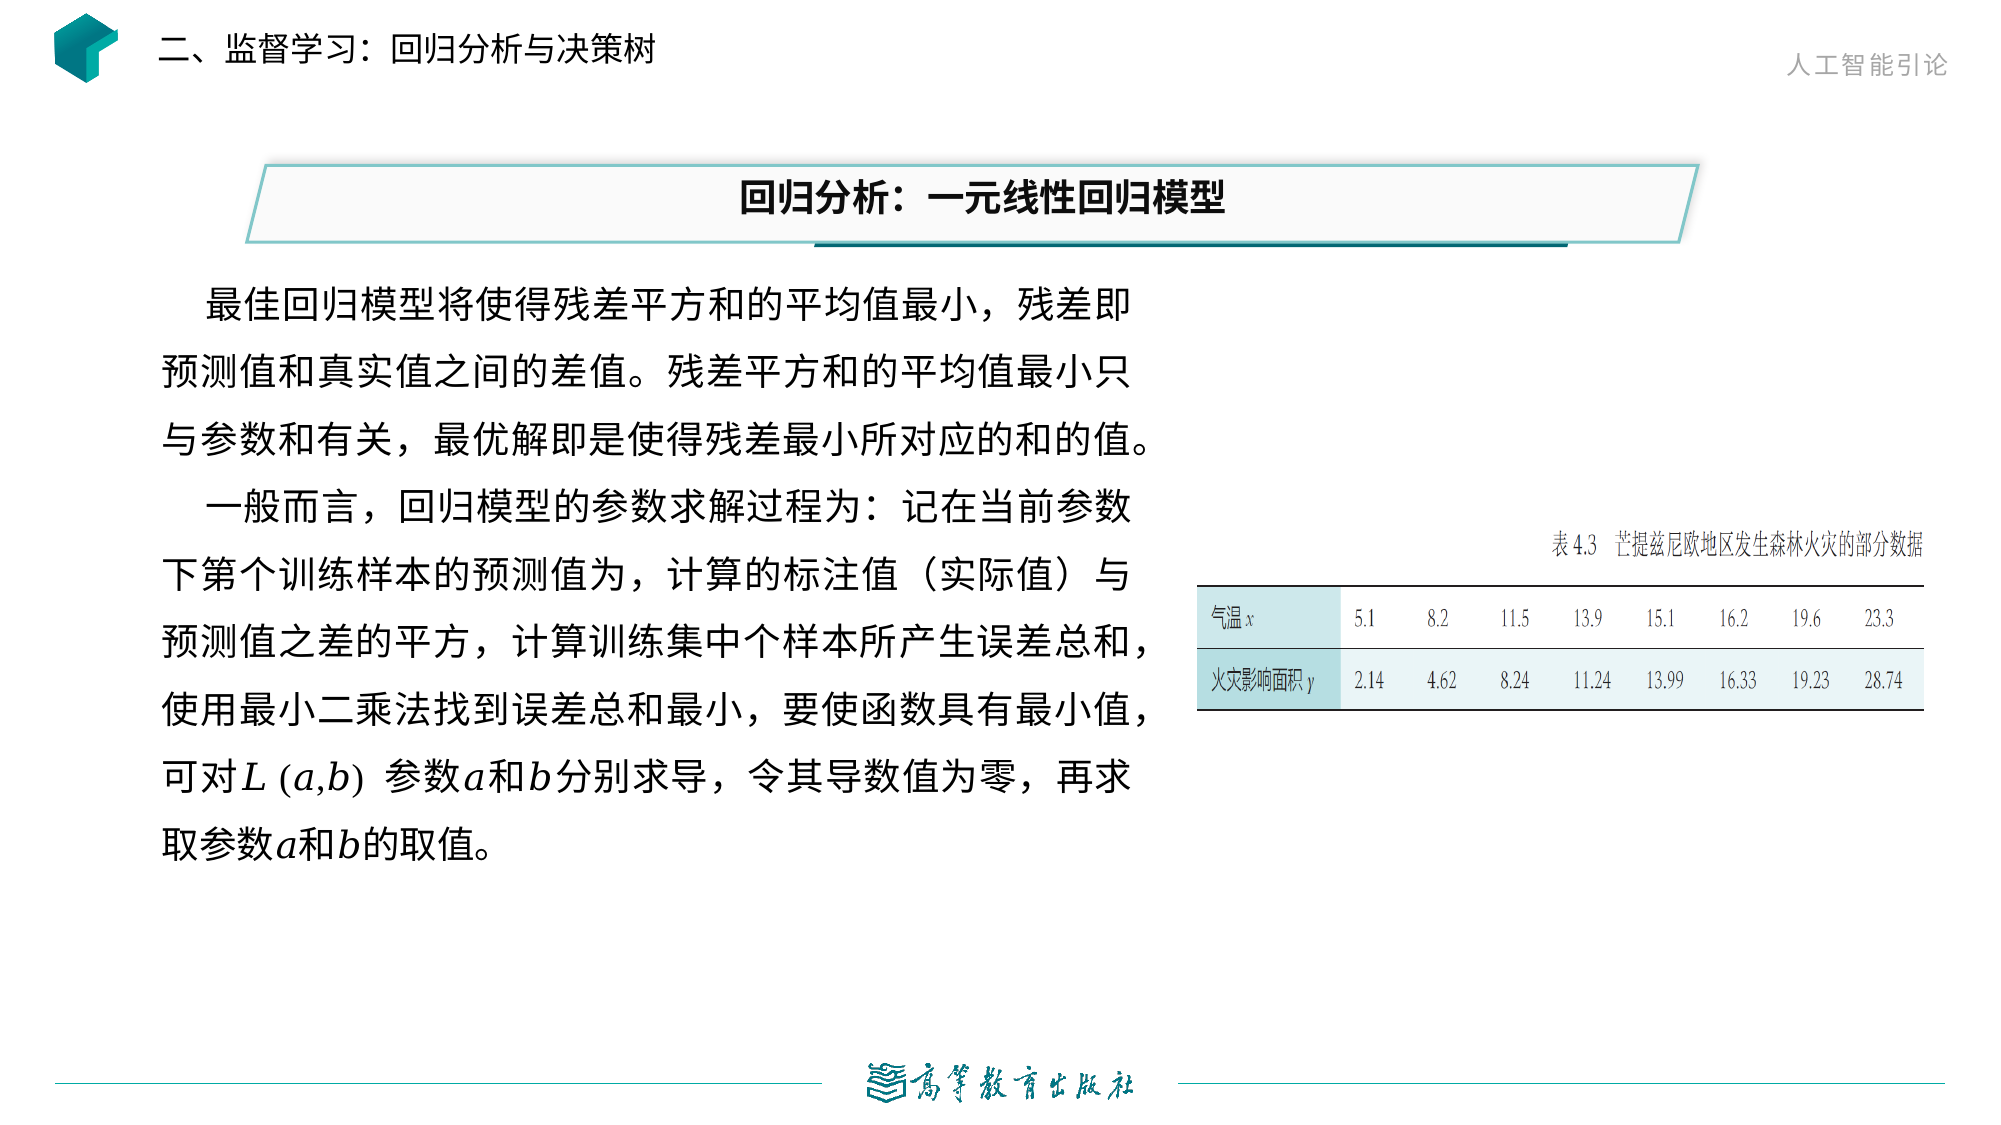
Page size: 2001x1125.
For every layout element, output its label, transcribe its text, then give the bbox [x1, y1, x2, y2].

text_box 二、监督学习：回归分析与决策树 [143, 21, 672, 76]
picture [867, 1063, 1133, 1103]
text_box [246, 165, 1698, 248]
picture [1175, 522, 1948, 735]
